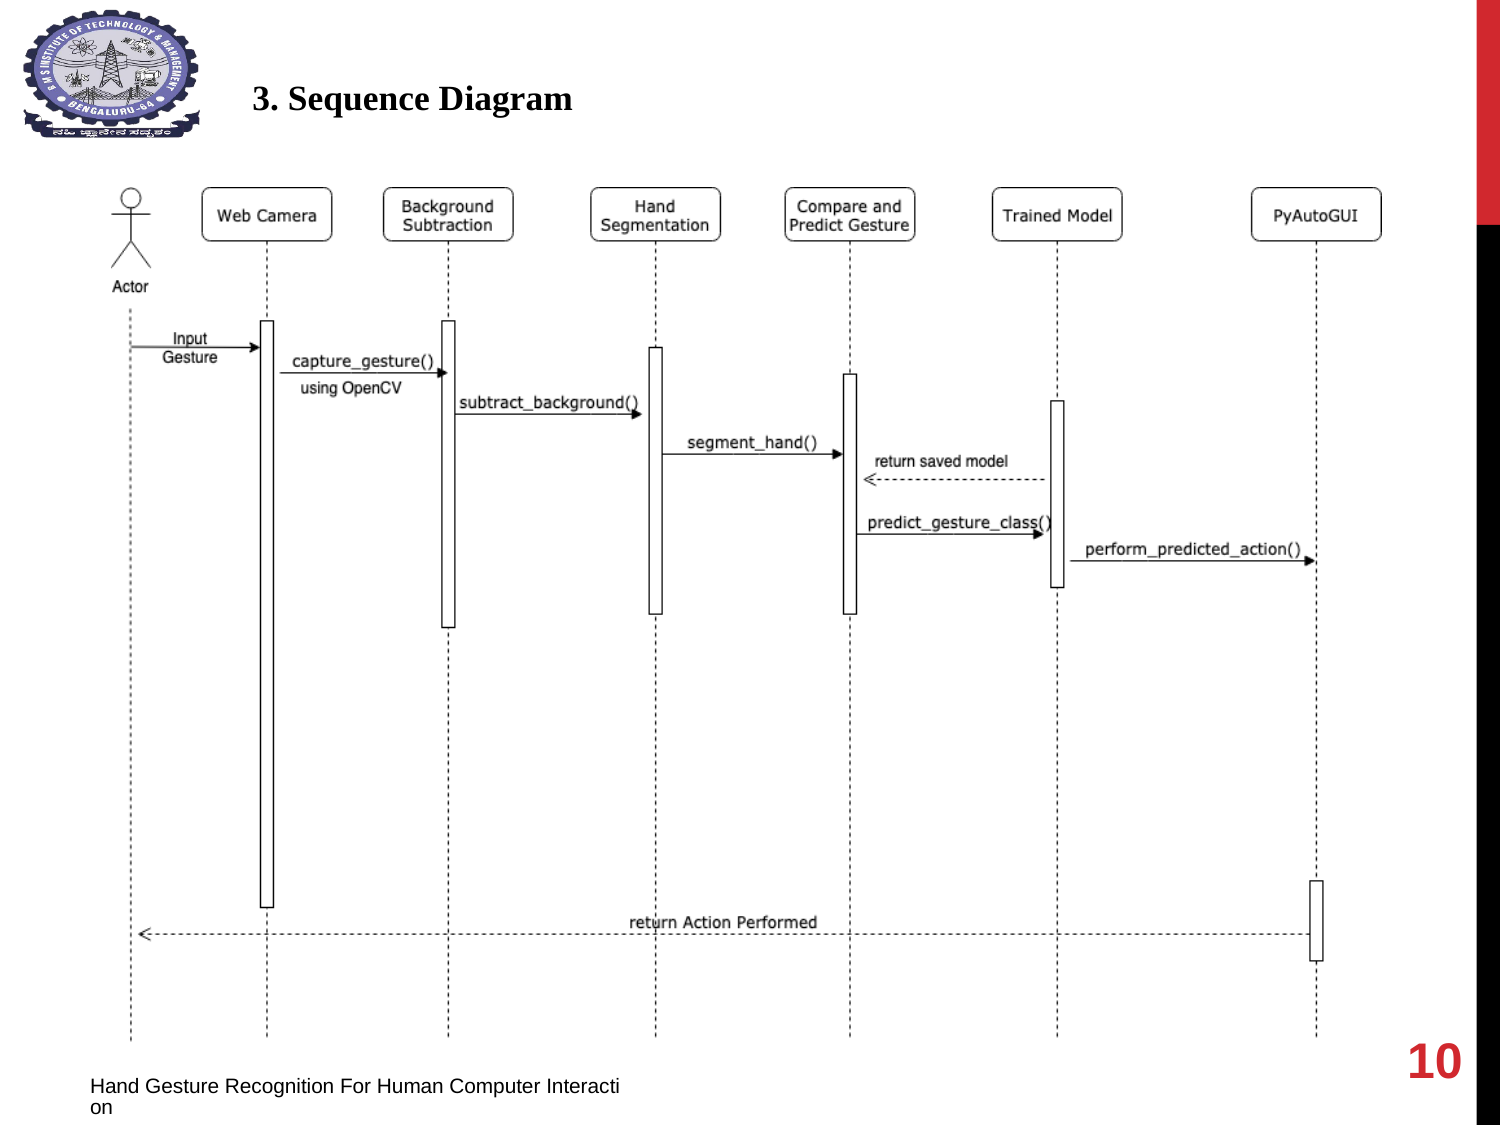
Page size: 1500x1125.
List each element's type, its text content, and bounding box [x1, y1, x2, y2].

picture [111, 186, 1382, 1044]
text_box 3. Sequence Diagram [237, 67, 700, 126]
slide_number 10 [1392, 1028, 1500, 1089]
footer Hand Gesture Recognition For Human Computer Interaction [75, 1065, 638, 1112]
picture [23, 9, 201, 139]
